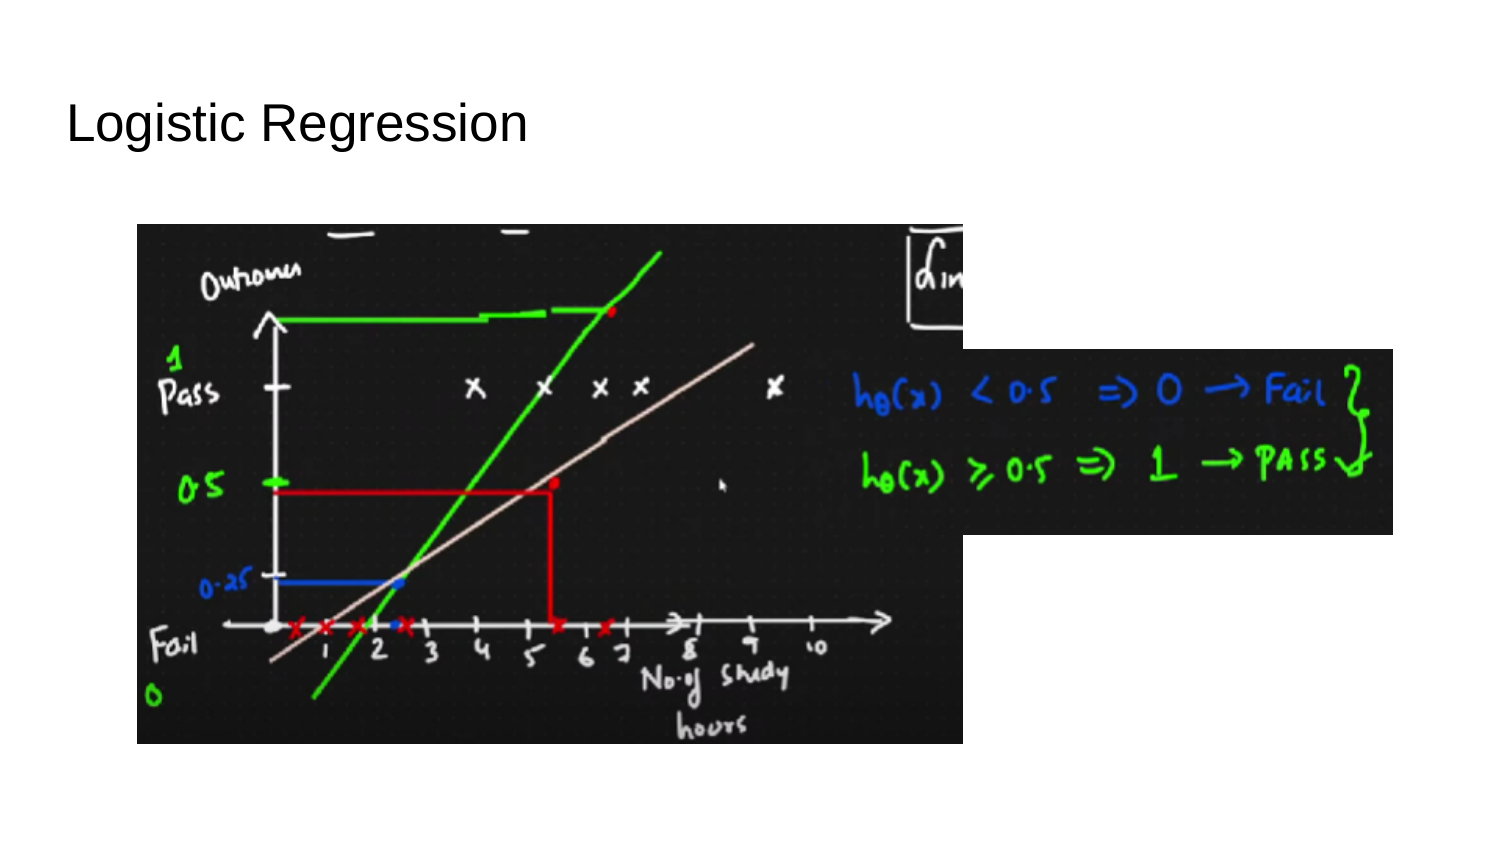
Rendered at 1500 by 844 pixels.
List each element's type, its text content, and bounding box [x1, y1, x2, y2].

title Logistic Regression [51, 72, 1449, 167]
picture [137, 224, 1393, 744]
